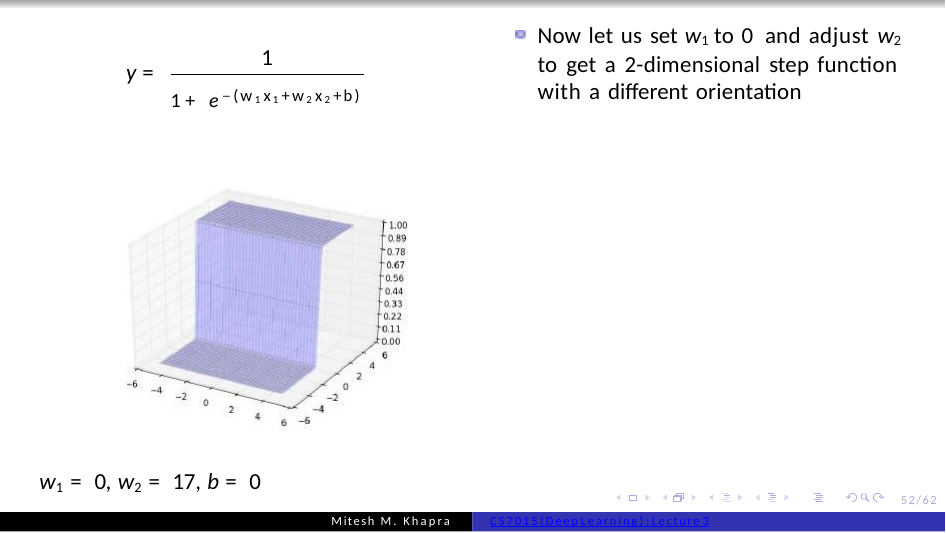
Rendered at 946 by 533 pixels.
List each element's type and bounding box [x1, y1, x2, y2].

picture [0, 0, 945, 8]
picture [125, 185, 408, 430]
text_box [898, 493, 941, 508]
text_box [0, 511, 946, 532]
slide_number [37, 471, 267, 511]
text_box [123, 40, 369, 111]
title [531, 16, 912, 107]
picture [515, 30, 527, 42]
